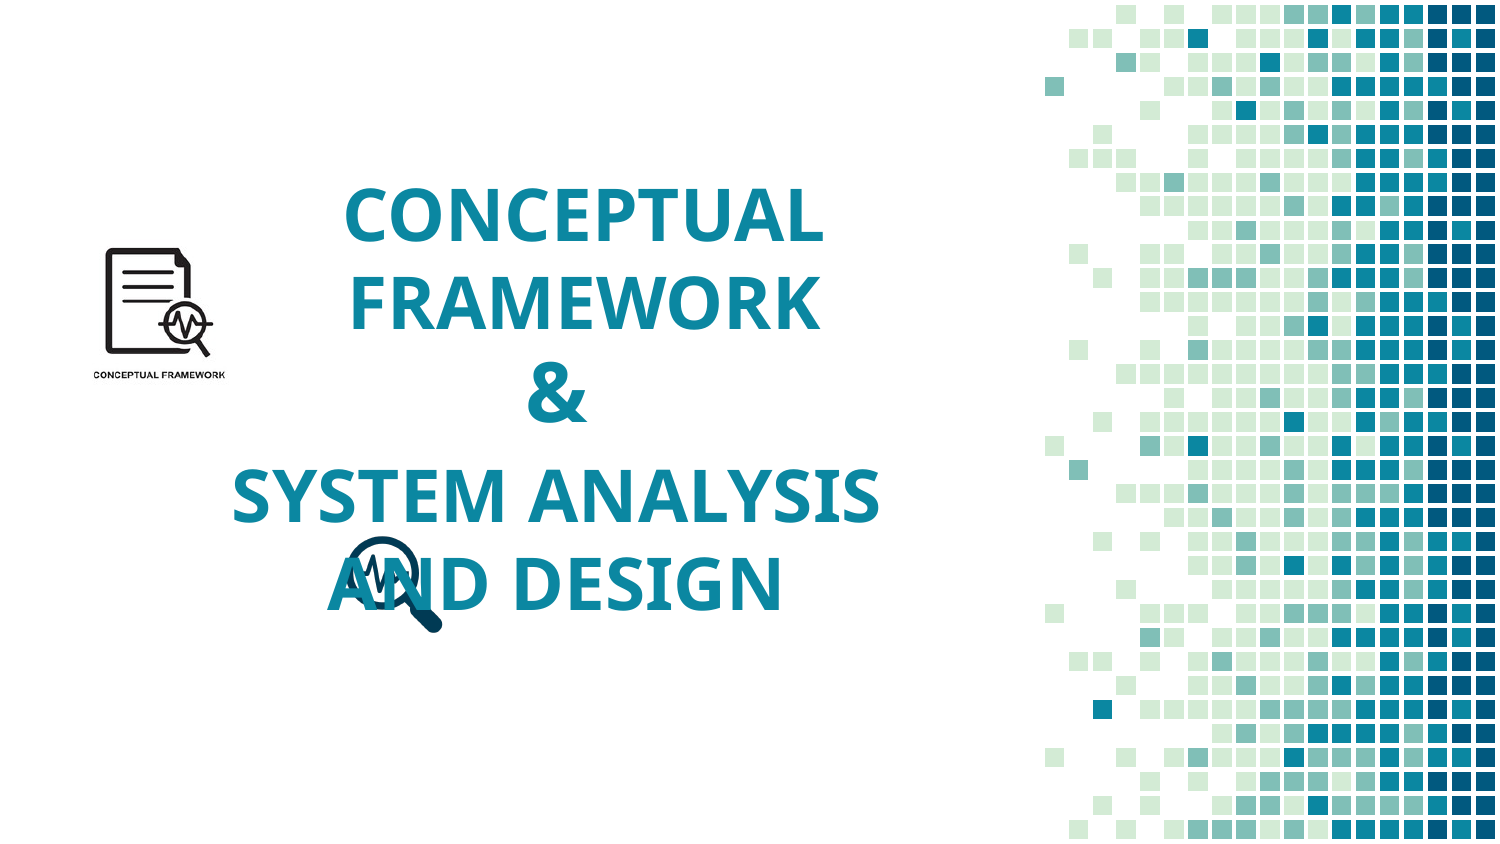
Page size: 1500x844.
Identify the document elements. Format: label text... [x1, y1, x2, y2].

picture [89, 238, 230, 402]
text_box & [177, 337, 937, 455]
picture [335, 525, 453, 643]
title CONCEPTUAL FRAMEWORK [191, 208, 978, 359]
text_box SYSTEM ANALYSIS AND DESIGN [177, 523, 937, 640]
